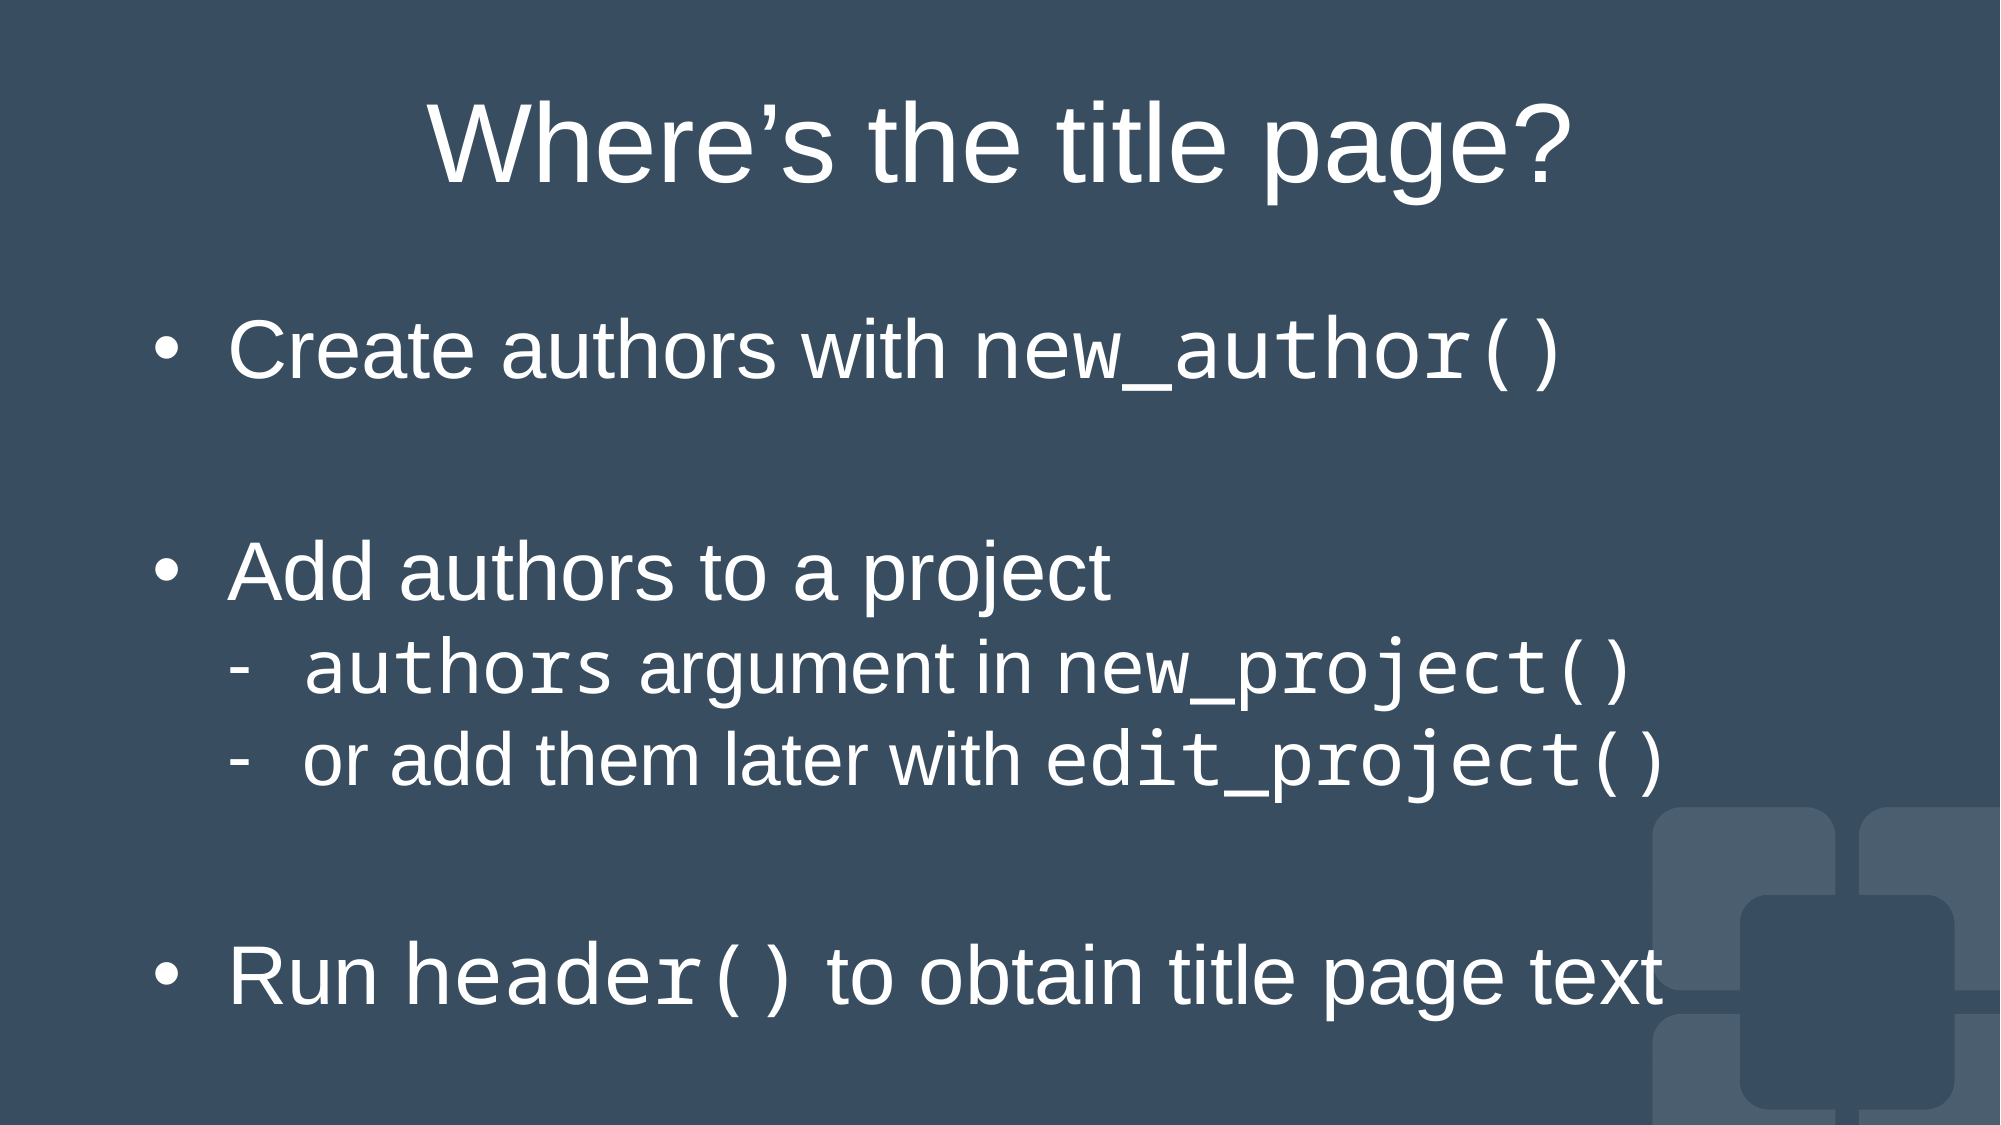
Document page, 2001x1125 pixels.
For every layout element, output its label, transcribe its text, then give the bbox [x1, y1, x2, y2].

list Create authors with new_author() Add authors to a project authors argument in new_project() or add them later with edit_project() Run header() to obtain title page text [137, 299, 1863, 1014]
title Where’s the title page? [0, 37, 2000, 255]
picture [1652, 807, 2001, 1125]
